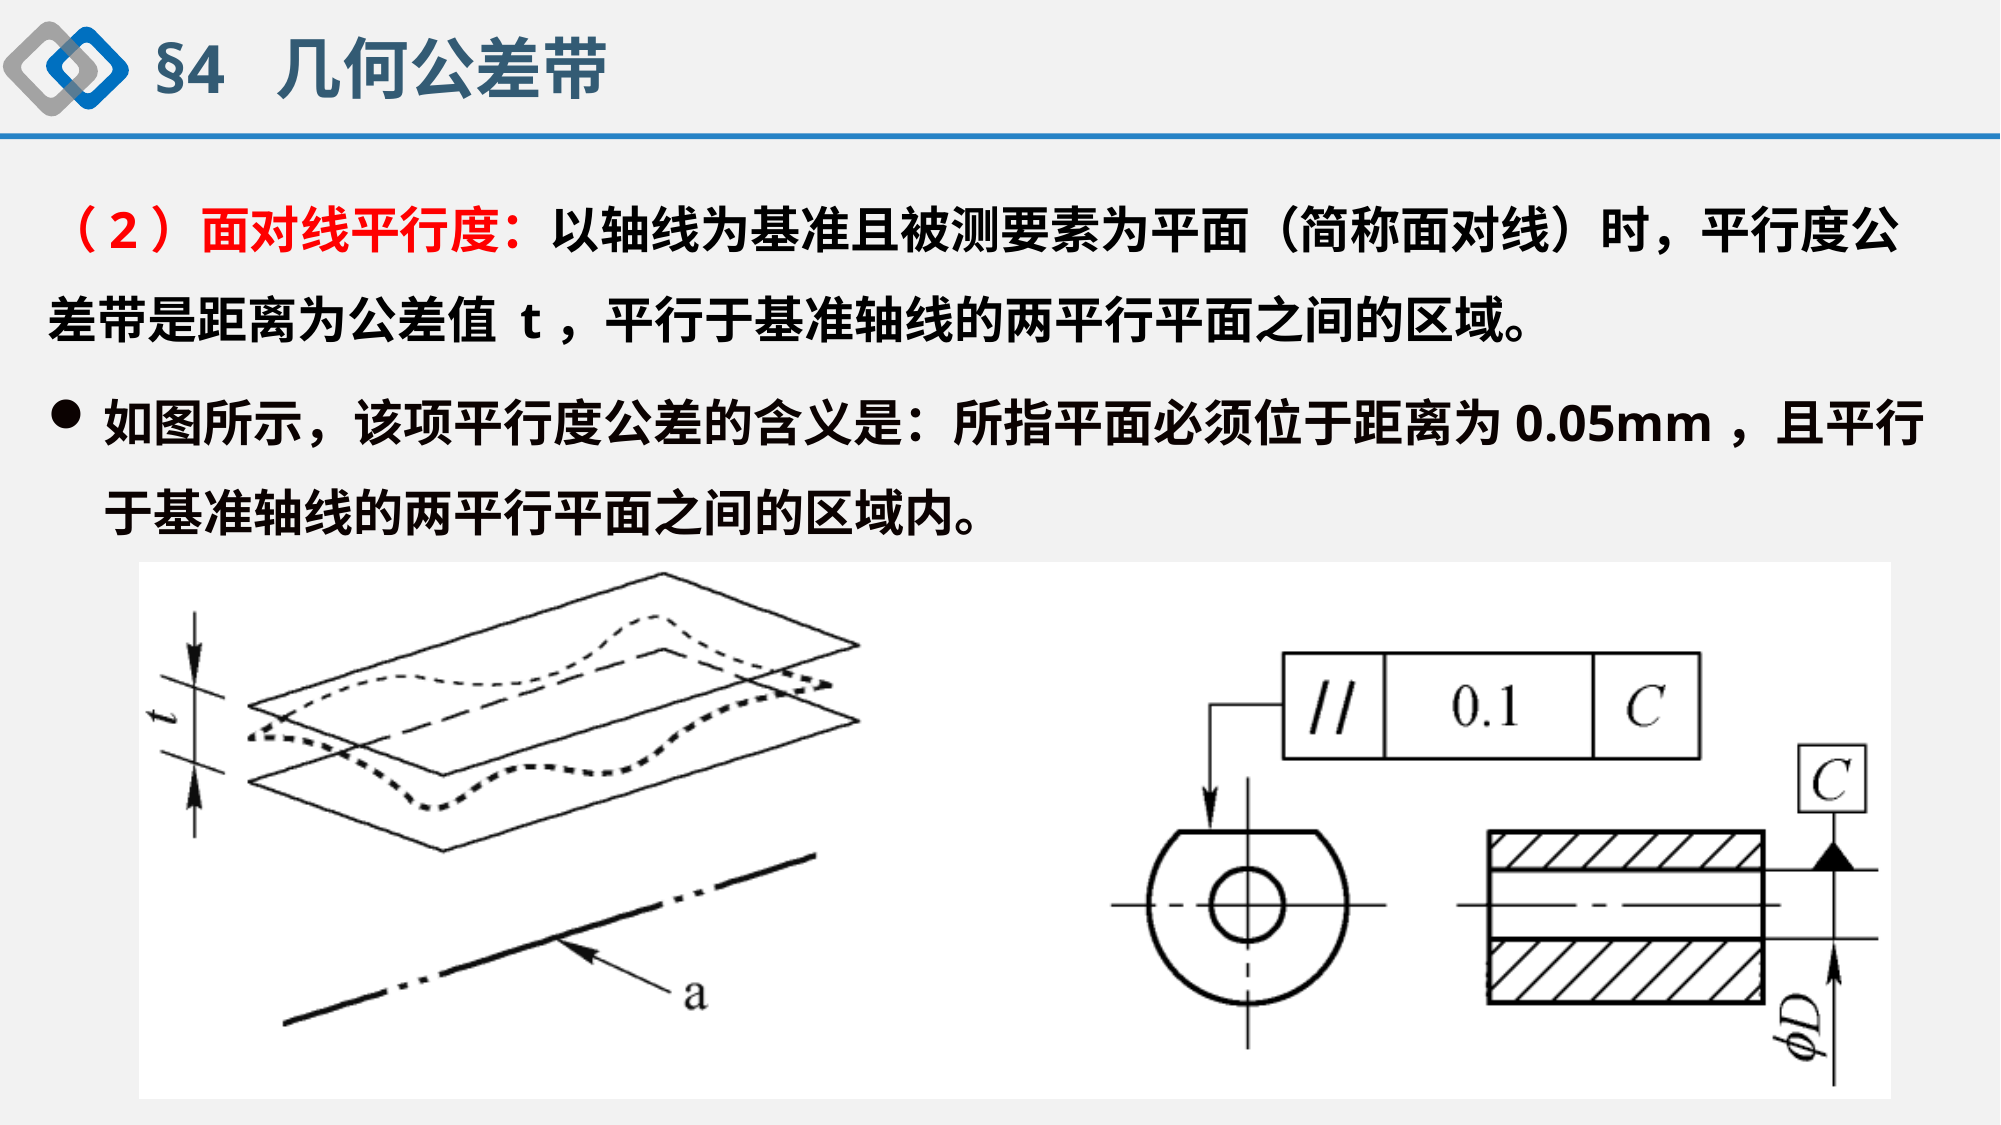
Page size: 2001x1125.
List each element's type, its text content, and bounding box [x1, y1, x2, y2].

picture [139, 562, 1891, 1099]
text_box §4 几何公差带 [139, 18, 1510, 115]
text_box （2）面对线平行度：以轴线为基准且被测要素为平面（简称面对线）时，平行度公差带是距离为公差值 t，平行于基准轴线的两平行平面之间的区域。 如图所示，该项平行度公差的含义是：所指平面必须位于距离为0.05mm，且平行于基准轴线的两平行平面之间的区域内。 [29, 160, 1965, 1020]
